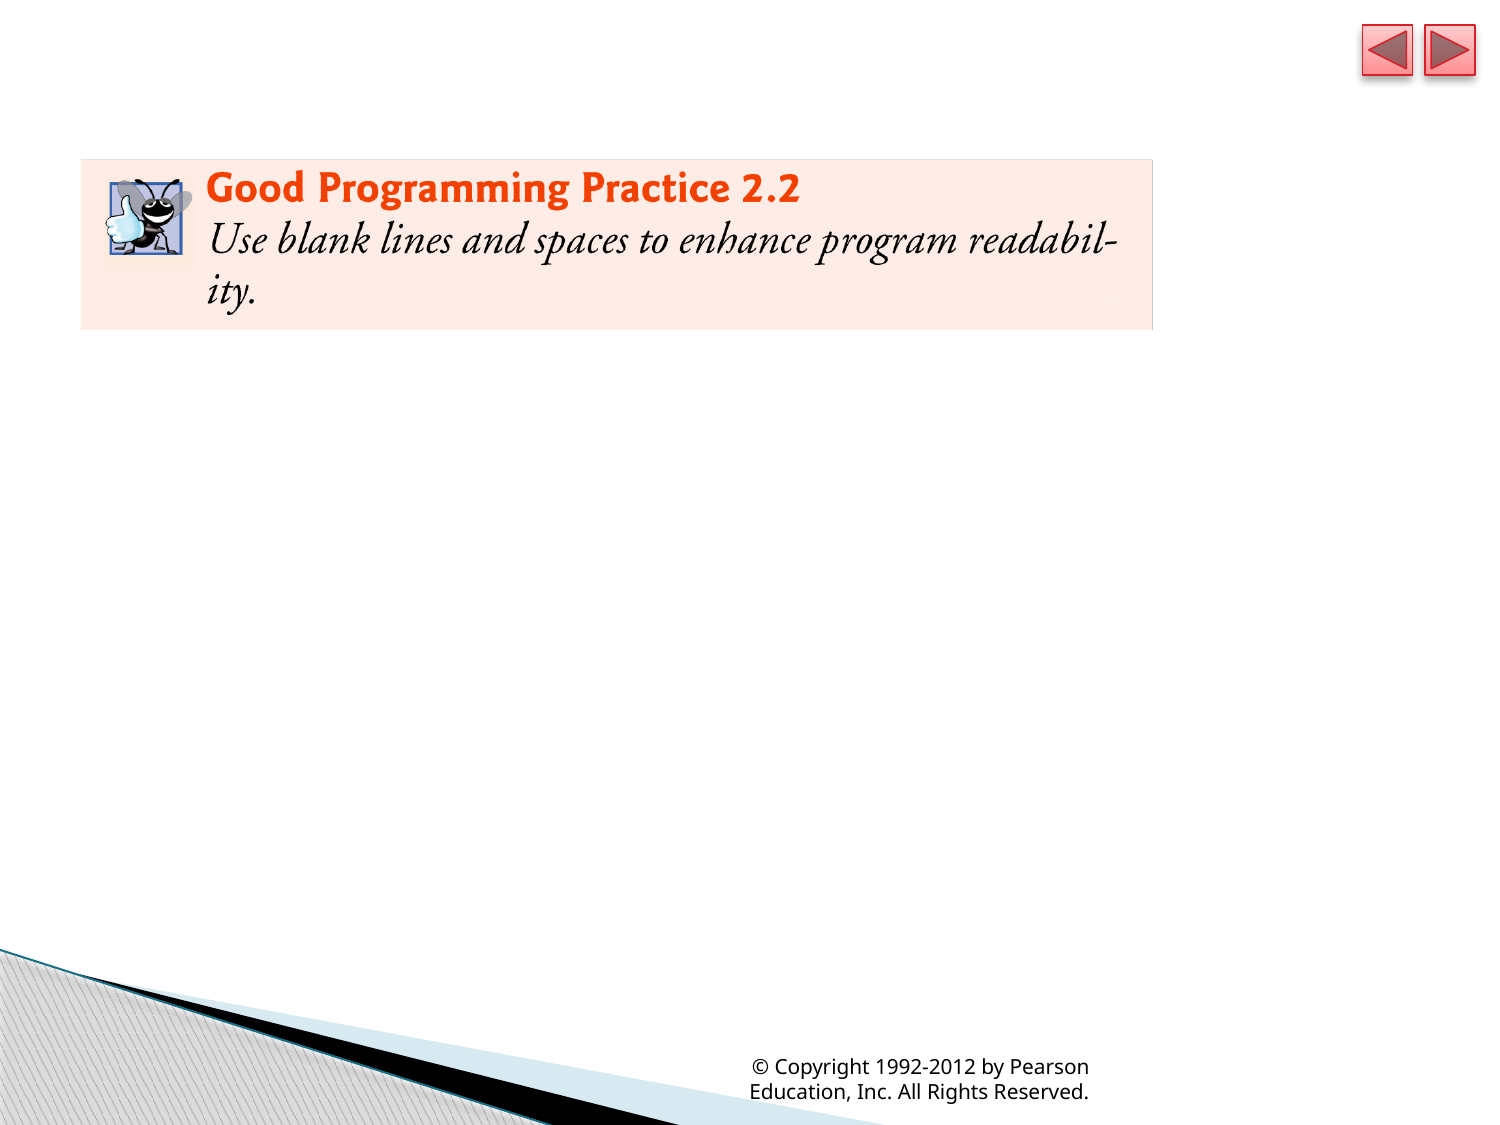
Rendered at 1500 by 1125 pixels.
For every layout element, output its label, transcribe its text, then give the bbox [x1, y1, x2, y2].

footer © Copyright 1992-2012 by Pearson Education, Inc. All Rights Reserved. [650, 1051, 1105, 1112]
picture [0, 106, 1500, 1018]
